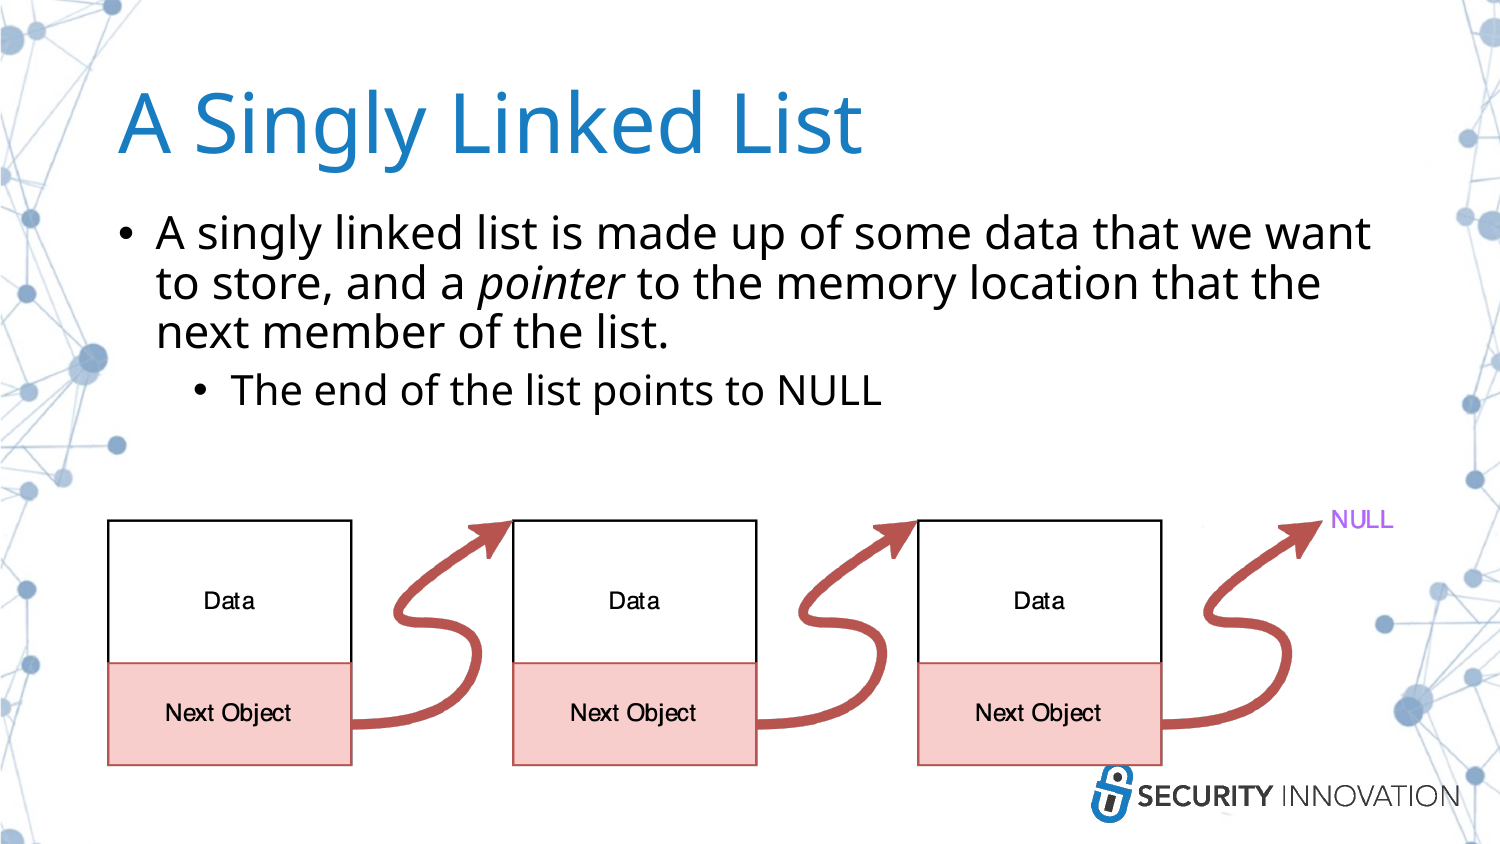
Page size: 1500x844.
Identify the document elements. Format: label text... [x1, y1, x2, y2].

list A singly linked list is made up of some data that we want to store, and a pointer to the memory location that the next member of the list. The end of the list points to NULL [103, 202, 1397, 739]
title A Singly Linked List [103, 44, 1397, 202]
picture [1, 1, 1500, 844]
